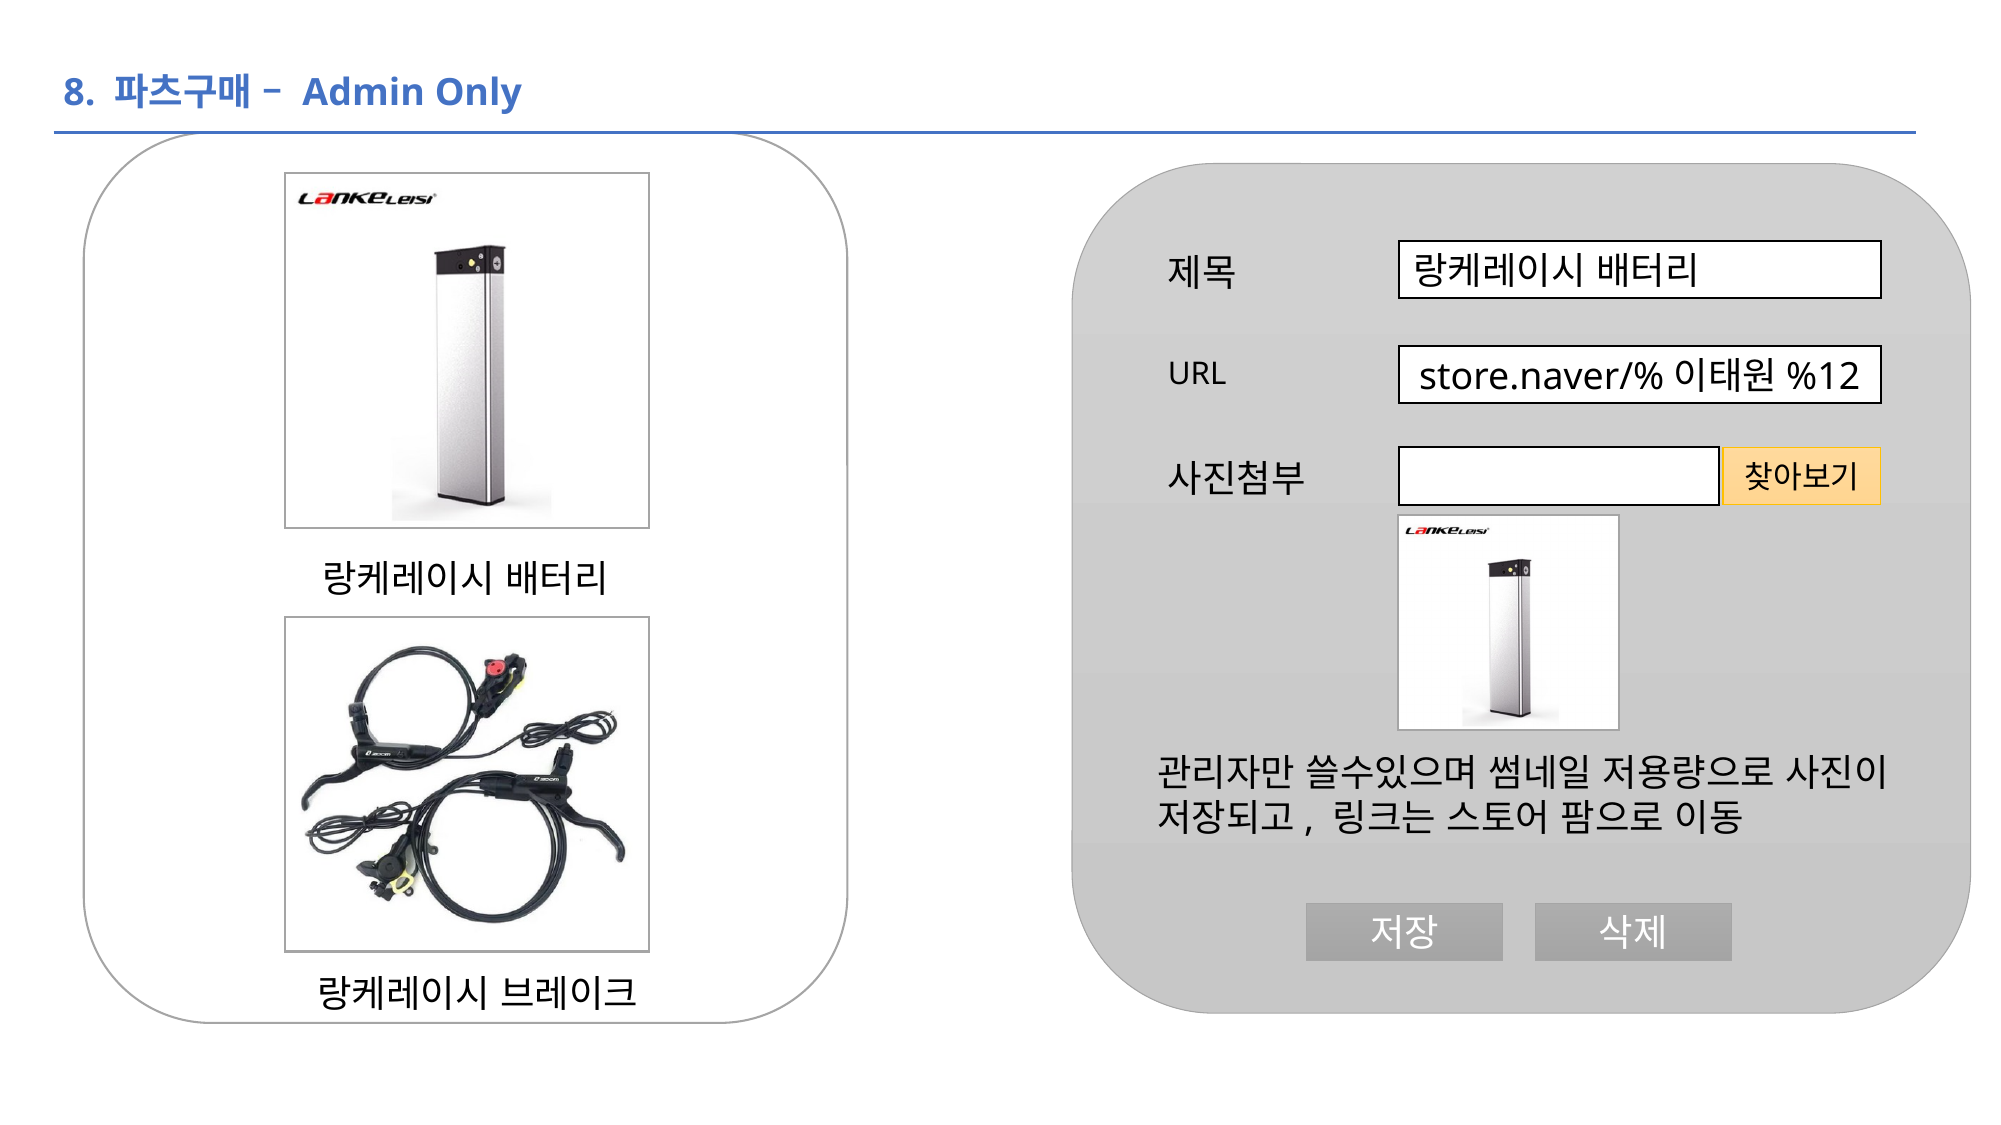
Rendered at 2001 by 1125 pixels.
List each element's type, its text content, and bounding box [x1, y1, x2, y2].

text_box 저장 [1306, 903, 1503, 961]
text_box 삭제 [1535, 903, 1732, 961]
text_box 랑케레이시 배터리 [1398, 240, 1882, 299]
text_box 사진첨부 [1153, 447, 1399, 508]
text_box [1071, 162, 1972, 1014]
text_box 8. 파츠구매 – Admin Only [48, 60, 1178, 120]
text_box 랑케레이시 배터리 [82, 134, 849, 1024]
text_box 제목 [1153, 241, 1399, 302]
text_box [1398, 446, 1720, 506]
picture [286, 617, 649, 951]
text_box 랑케레이시 브레이크 [302, 962, 654, 1023]
text_box 관리자만 쓸수있으며 썸네일 저용량으로 사진이 저장되고, 링크는 스토어 팜으로 이동 [1142, 741, 1960, 846]
text_box URL [1153, 346, 1399, 399]
text_box 찾아보기 [1722, 447, 1881, 505]
text_box store.naver/%이태원%12 [1398, 345, 1882, 404]
picture [286, 174, 649, 527]
picture [1398, 516, 1618, 730]
